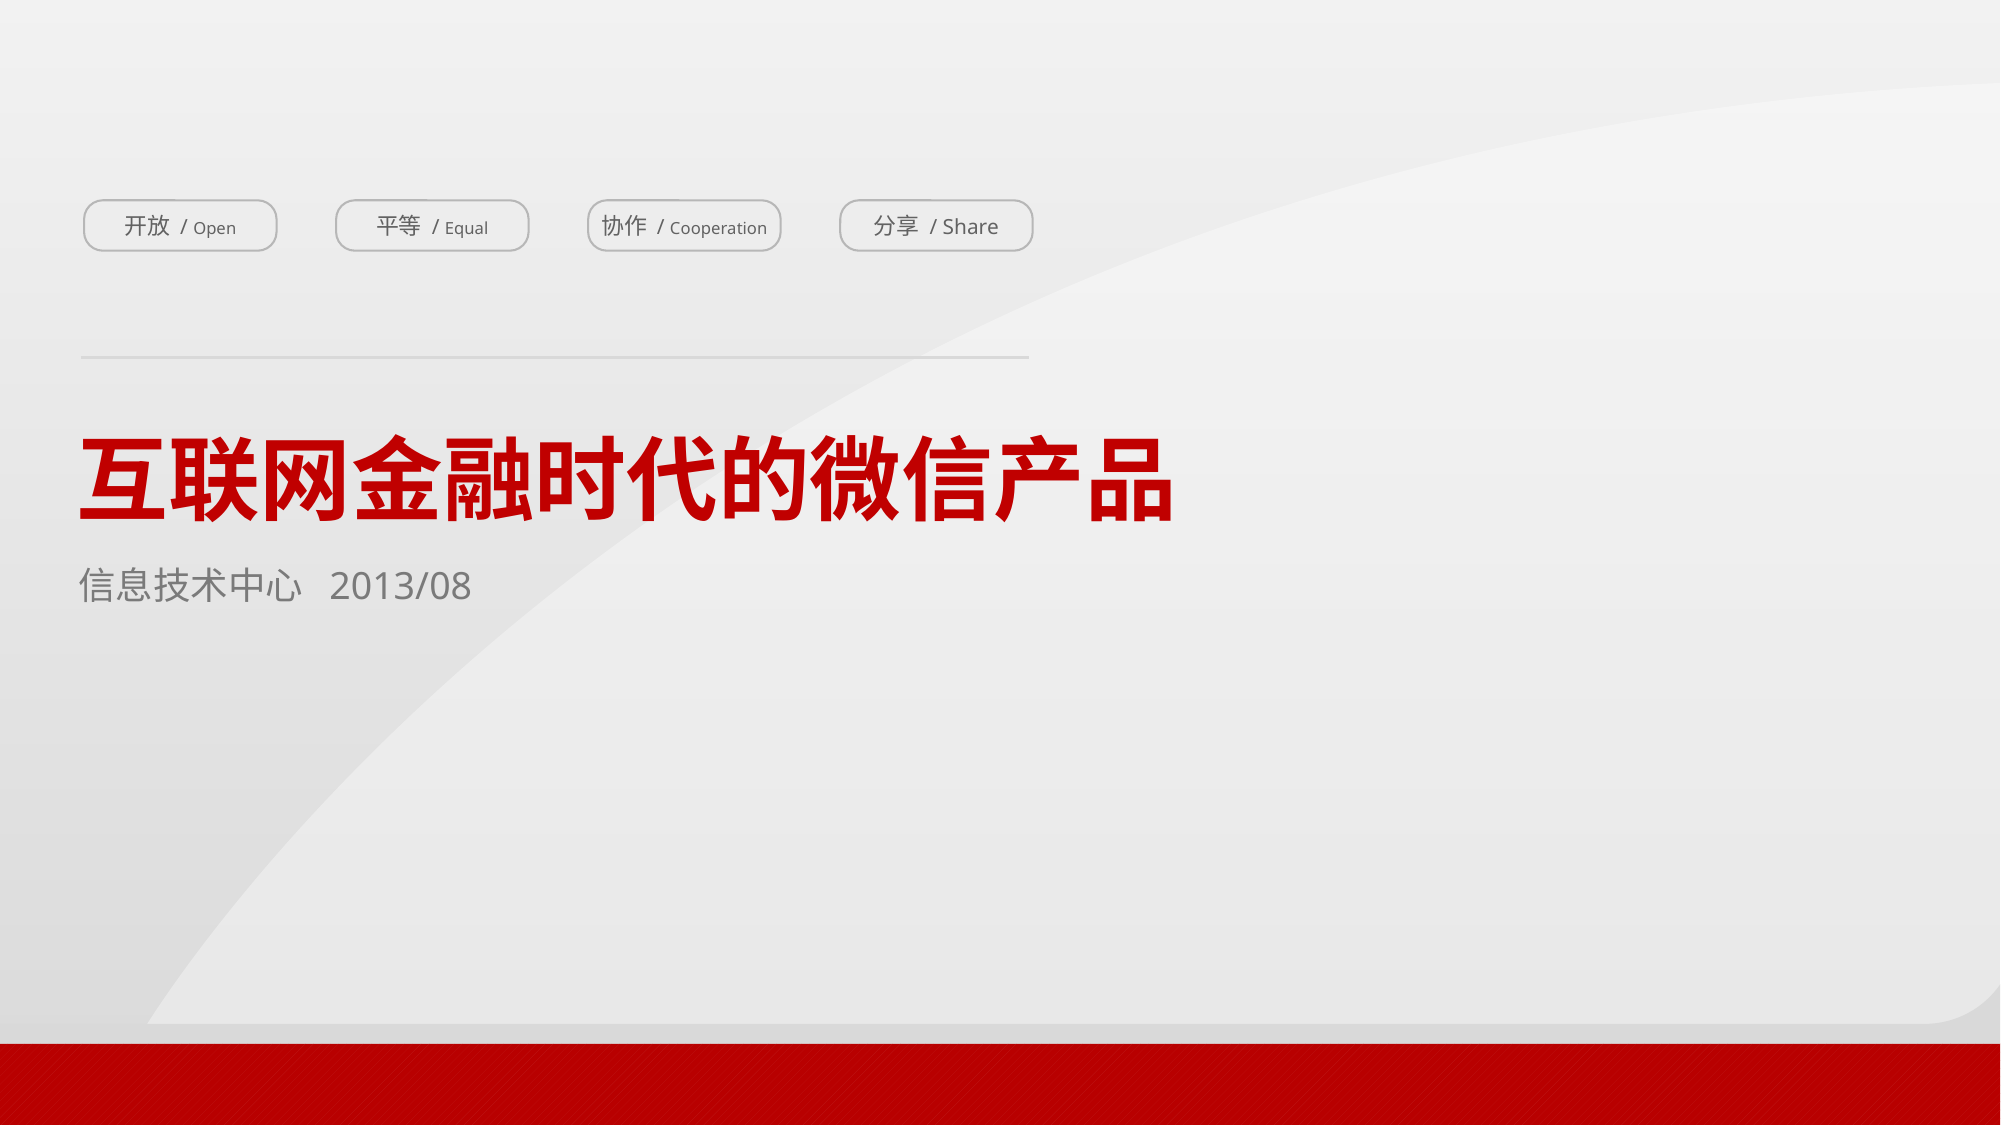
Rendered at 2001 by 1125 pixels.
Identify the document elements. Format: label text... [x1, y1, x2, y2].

text_box 信息技术中心 2013/08 [63, 536, 1234, 634]
text_box 互联网金融时代的微信产品 [61, 382, 1232, 572]
